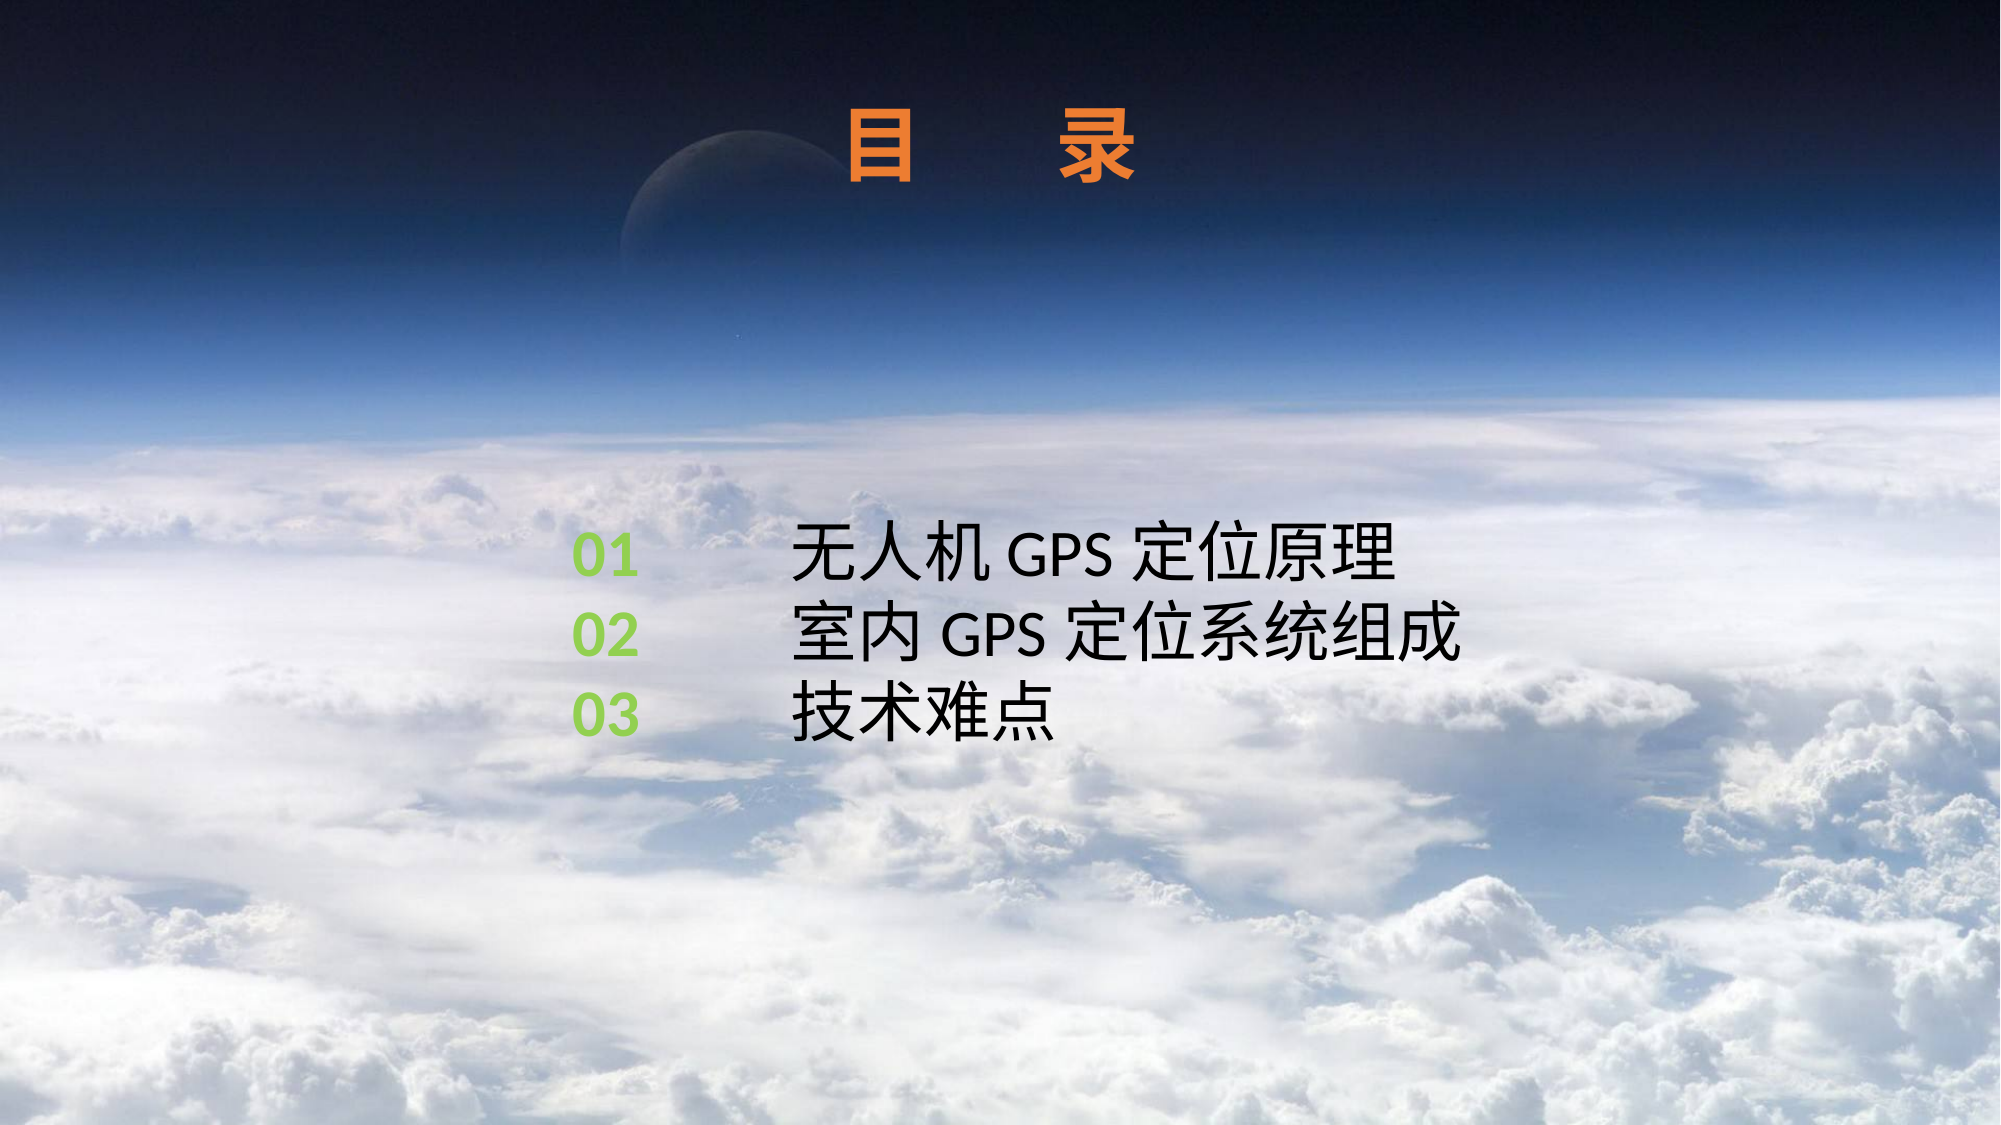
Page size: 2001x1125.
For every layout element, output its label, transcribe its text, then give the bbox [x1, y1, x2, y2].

picture [0, 0, 2001, 1125]
text_box 01 无人机GPS定位原理 02 室内GPS定位系统组成 03 技术难点 [557, 502, 1548, 758]
text_box 目 录 [828, 86, 1202, 199]
